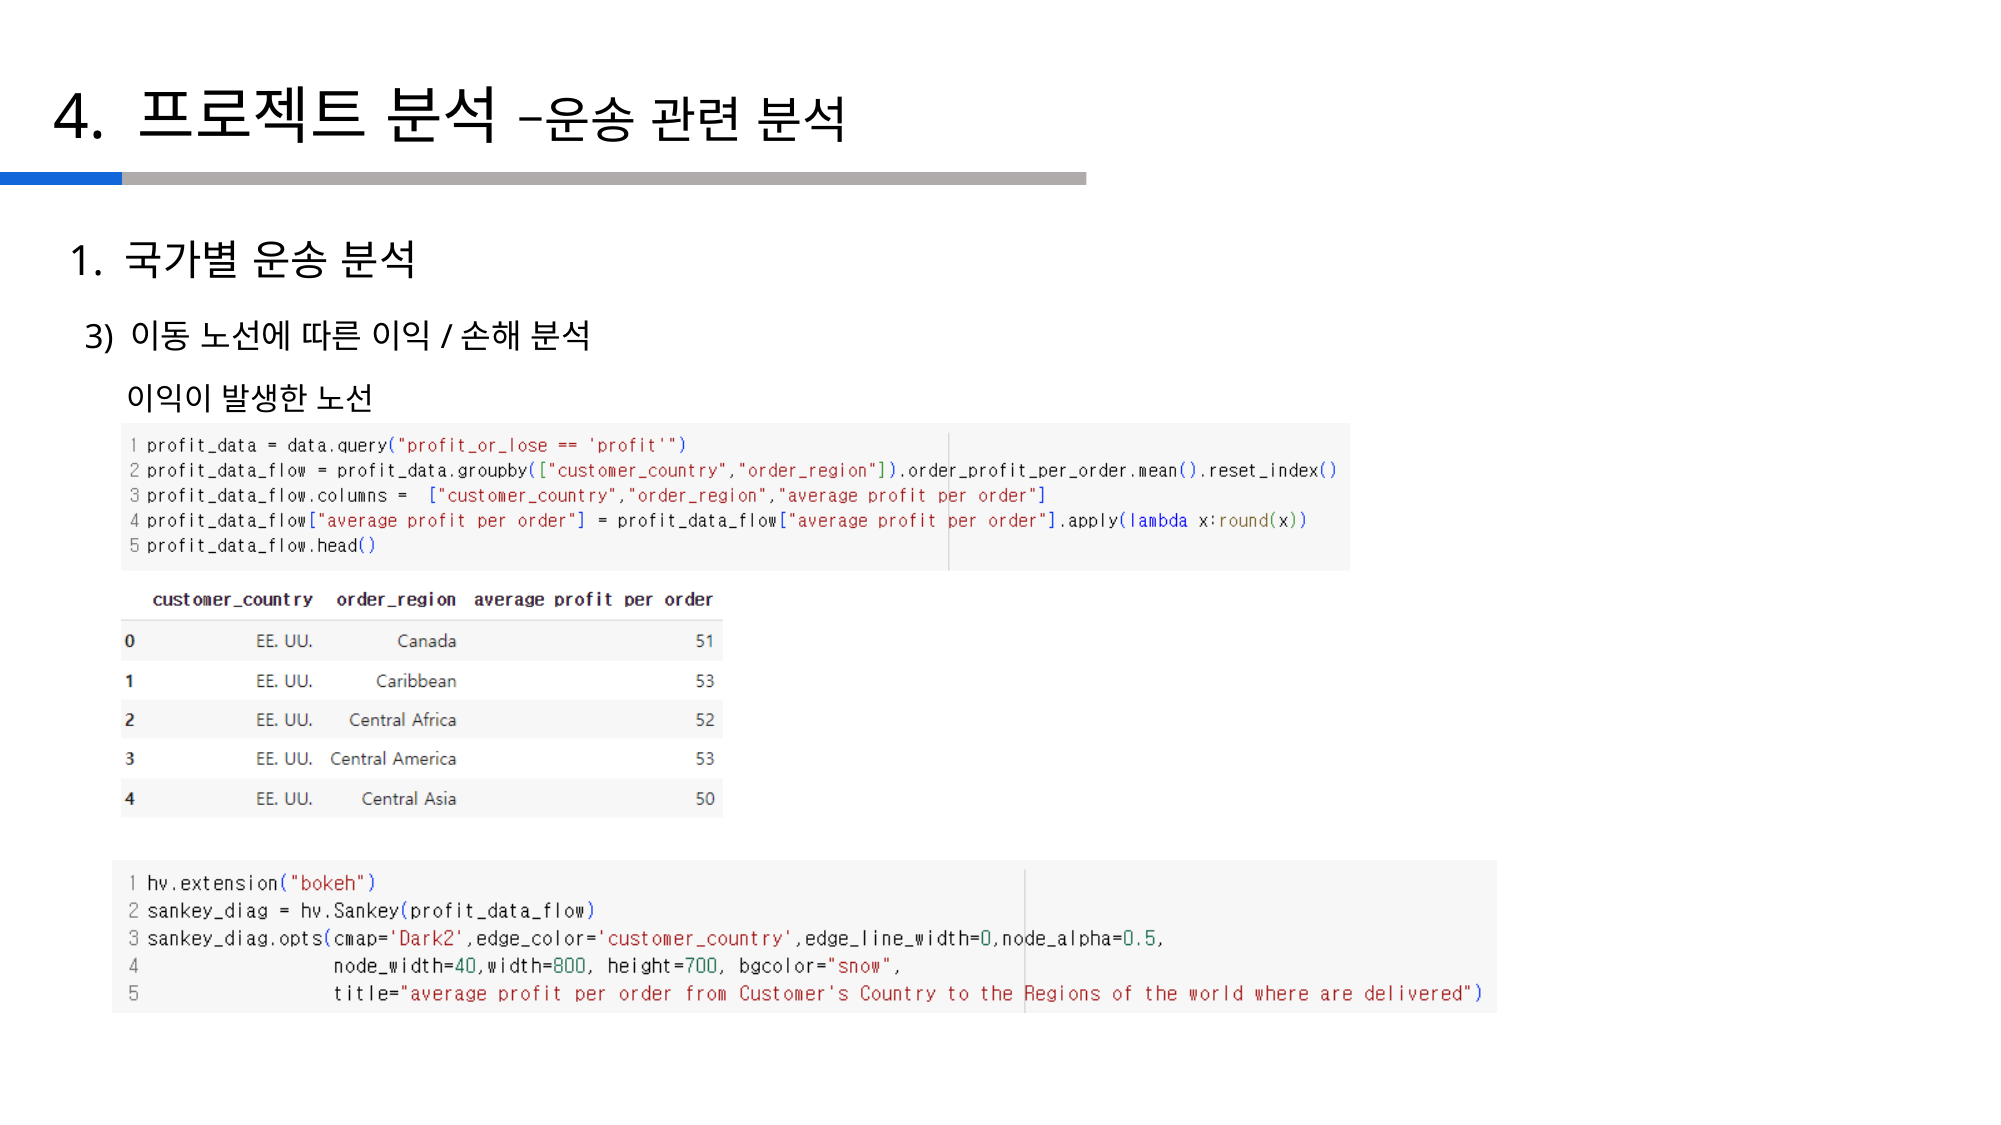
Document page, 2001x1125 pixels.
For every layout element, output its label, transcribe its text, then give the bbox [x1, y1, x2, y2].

picture [121, 423, 1350, 820]
text_box 4. 프로젝트 분석 –운송 관련 분석 [54, 76, 1098, 152]
picture [112, 860, 1497, 1013]
text_box 1. 국가별 운송 분석 [53, 226, 887, 292]
text_box 3) 이동 노선에 따른 이익/손해 분석 [84, 295, 677, 356]
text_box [0, 172, 1087, 185]
